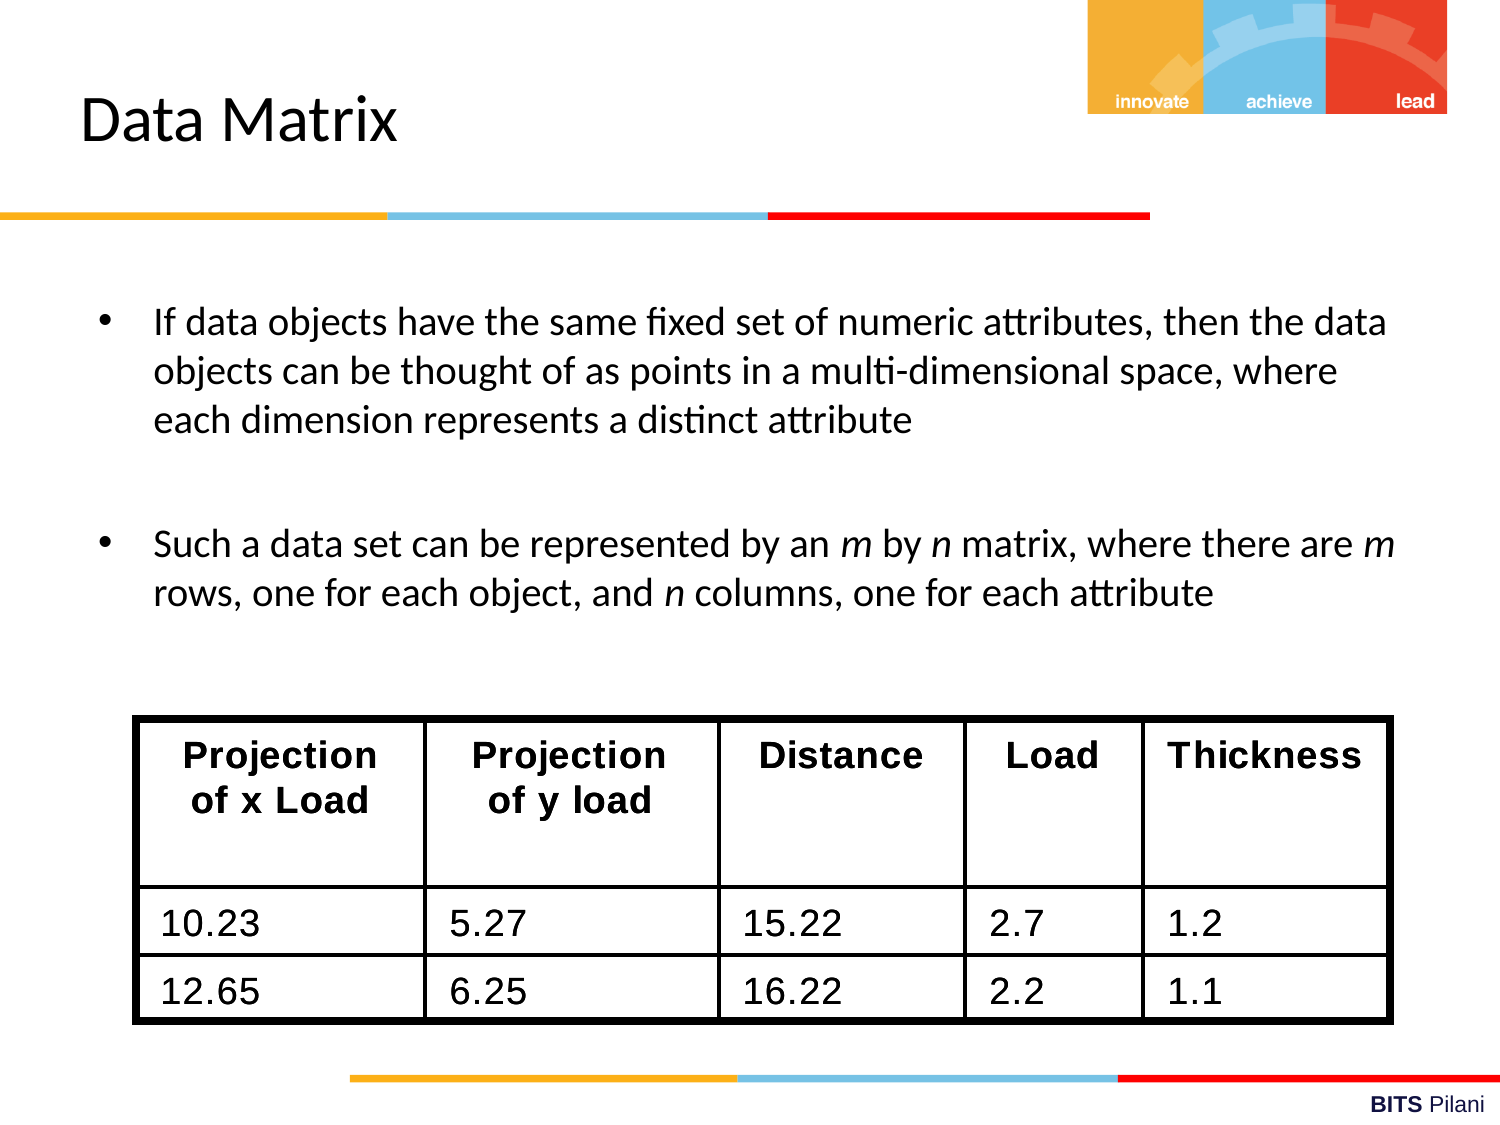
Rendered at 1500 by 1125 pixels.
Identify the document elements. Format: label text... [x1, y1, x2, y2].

list If data objects have the same fixed set of numeric attributes, then the data objects can be thought of as points in a multi-dimensional space, where each dimension represents a distinct attribute Such a data set can be represented by an m by n matrix, where there are m rows, one for each object, and n columns, one for each attribute [64, 286, 1430, 624]
title Data Matrix [64, 45, 1069, 185]
picture [1087, 0, 1448, 114]
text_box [124, 707, 1399, 1038]
